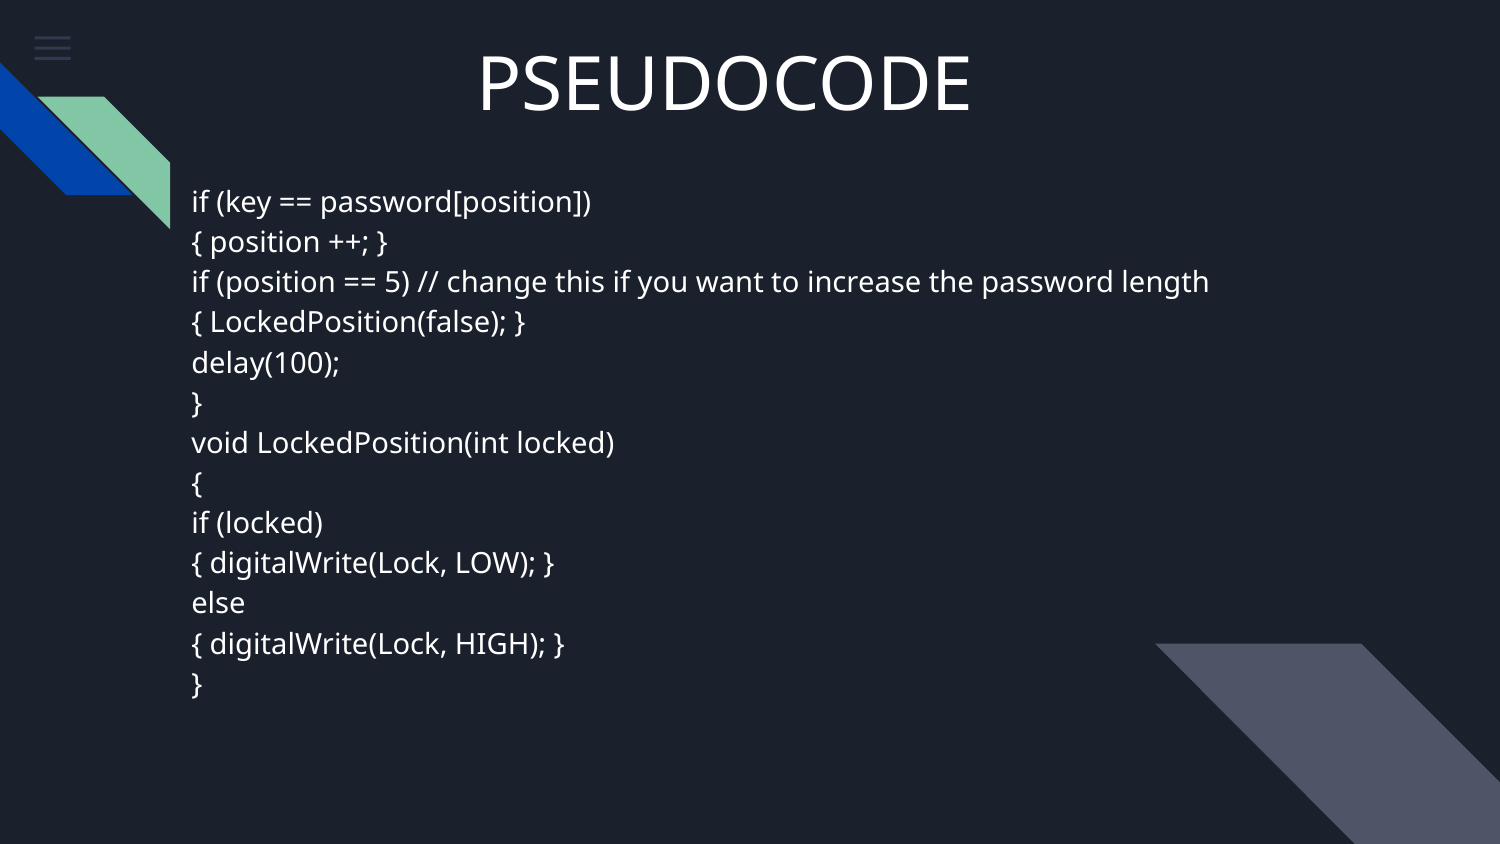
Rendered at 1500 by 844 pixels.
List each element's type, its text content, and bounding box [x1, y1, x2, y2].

title PSEUDOCODE [461, 19, 1085, 163]
list if (key == password[position]) { position ++; } if (position == 5) // change this if you want to increase the password length { LockedPosition(false); } delay(100); } void LockedPosition(int locked) { if (locked) { digitalWrite(Lock, LOW); } else { digitalWrite(Lock, HIGH); } } [152, 163, 1500, 824]
text_box [1154, 643, 1500, 844]
